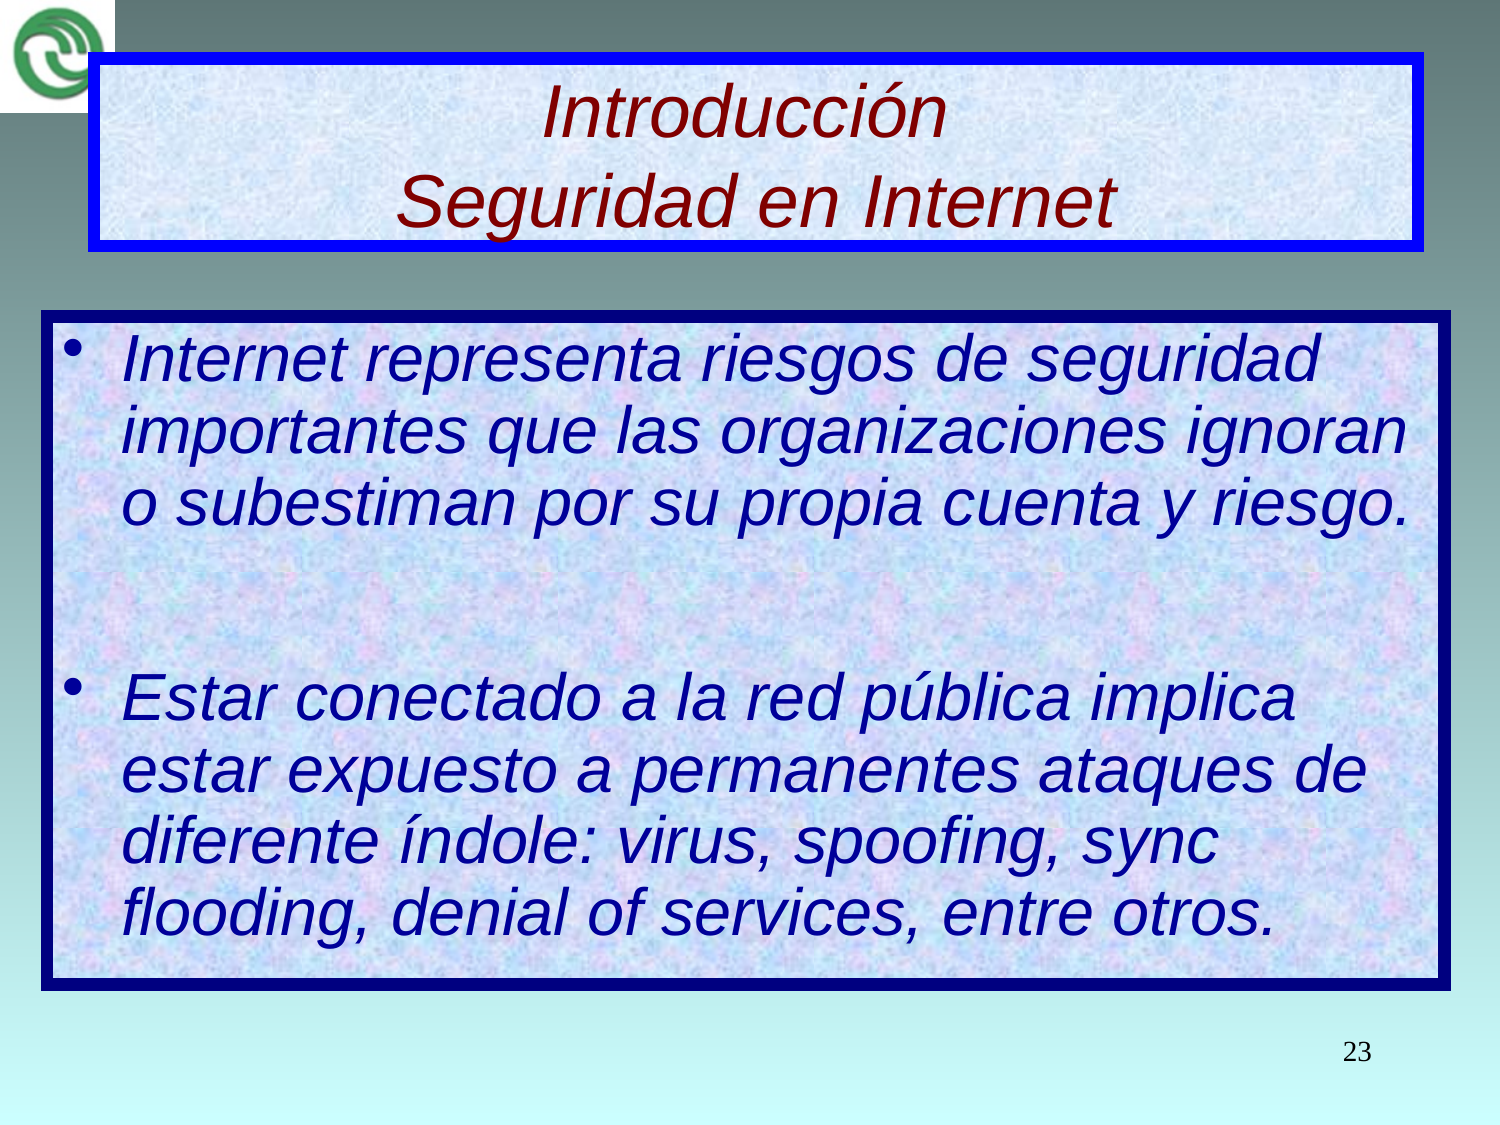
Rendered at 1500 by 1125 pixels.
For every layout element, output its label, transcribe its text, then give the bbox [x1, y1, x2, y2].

list Internet representa riesgos de seguridad importantes que las organizaciones ignoran o subestiman por su propia cuenta y riesgo. Estar conectado a la red pública implica estar expuesto a permanentes ataques de diferente índole: virus, spoofing, sync flooding, denial of services, entre otros. [46, 316, 1445, 985]
title Introducción Seguridad en Internet [93, 58, 1419, 247]
picture [0, 0, 115, 113]
slide_number 23 [1074, 1024, 1388, 1101]
